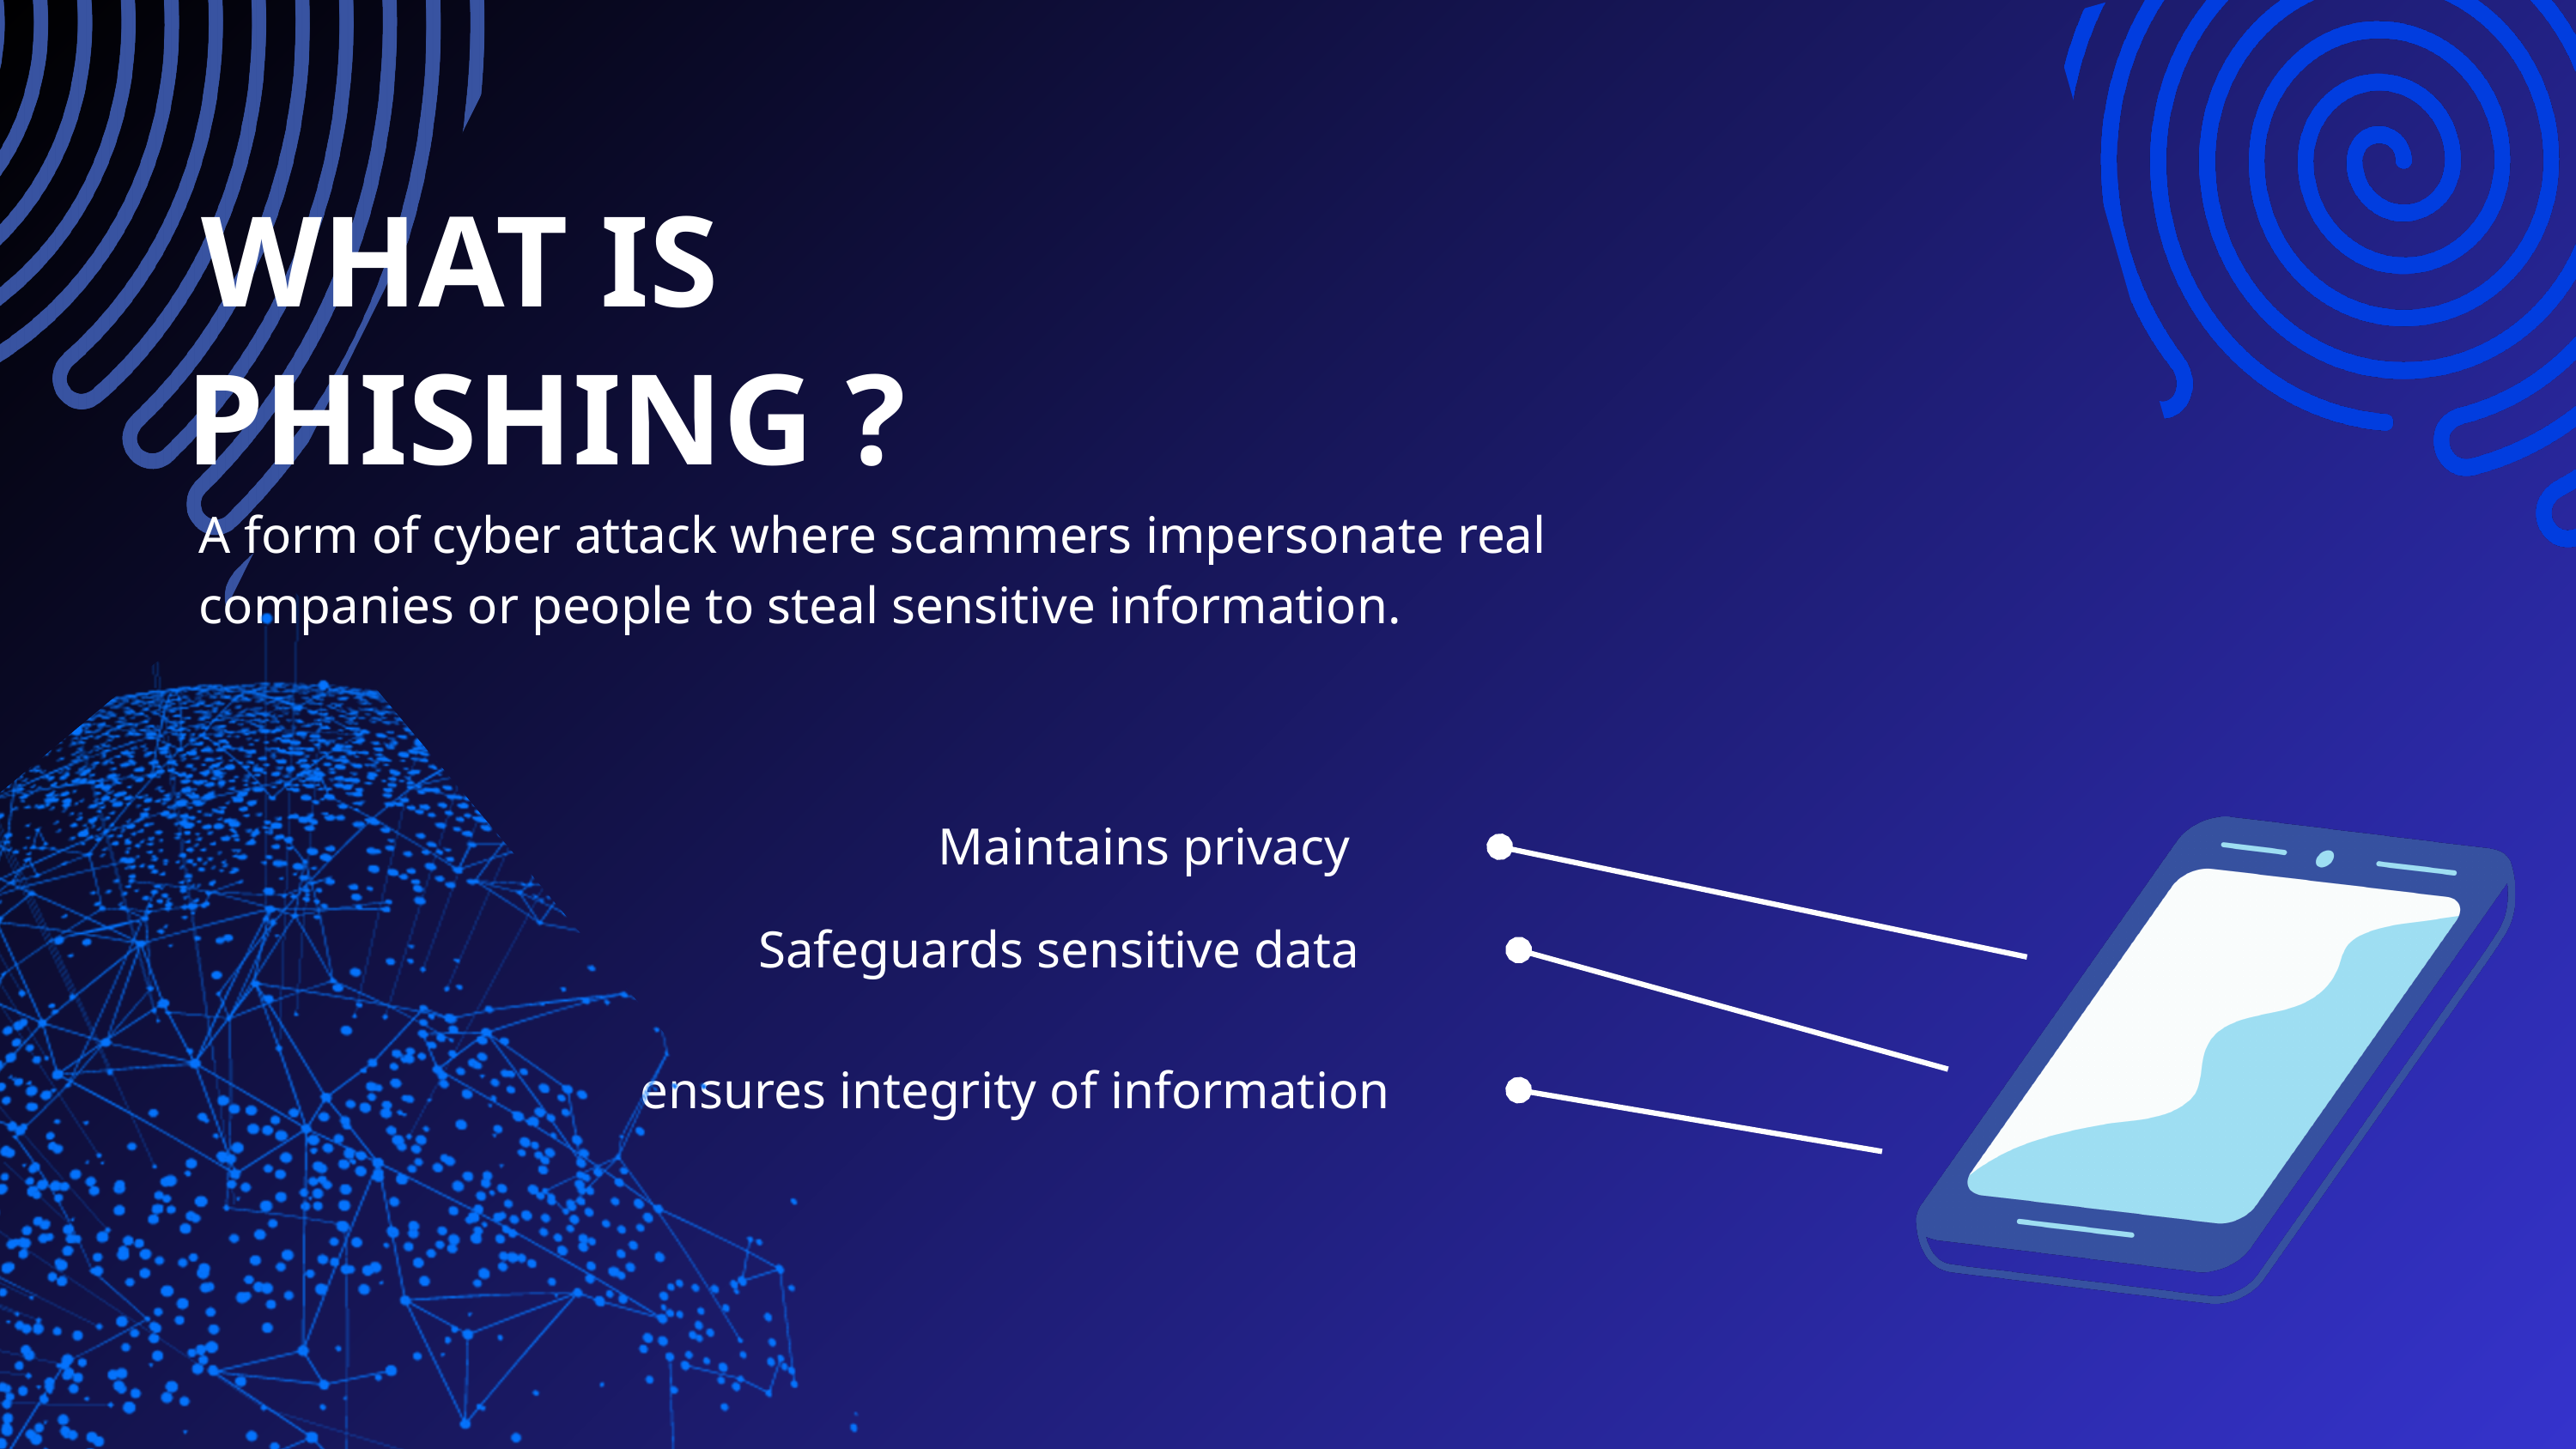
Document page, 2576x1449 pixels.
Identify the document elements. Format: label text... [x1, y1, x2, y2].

text_box [1500, 838, 2027, 957]
text_box [0, 0, 526, 625]
text_box [1510, 1081, 1882, 1152]
text_box [0, 565, 988, 1449]
text_box WHAT IS [201, 232, 1199, 314]
text_box ensures integrity of information [677, 1048, 1519, 1119]
text_box PHISHING ? [185, 314, 1832, 490]
text_box [1916, 816, 2516, 1304]
text_box A form of cyber attack where scammers impersonate real companies or people to steal sensitive information. [198, 493, 1643, 634]
text_box [2050, 0, 2576, 829]
text_box [1510, 941, 1948, 1070]
text_box Safeguards sensitive data [758, 907, 1519, 979]
text_box Maintains privacy [938, 804, 1500, 876]
